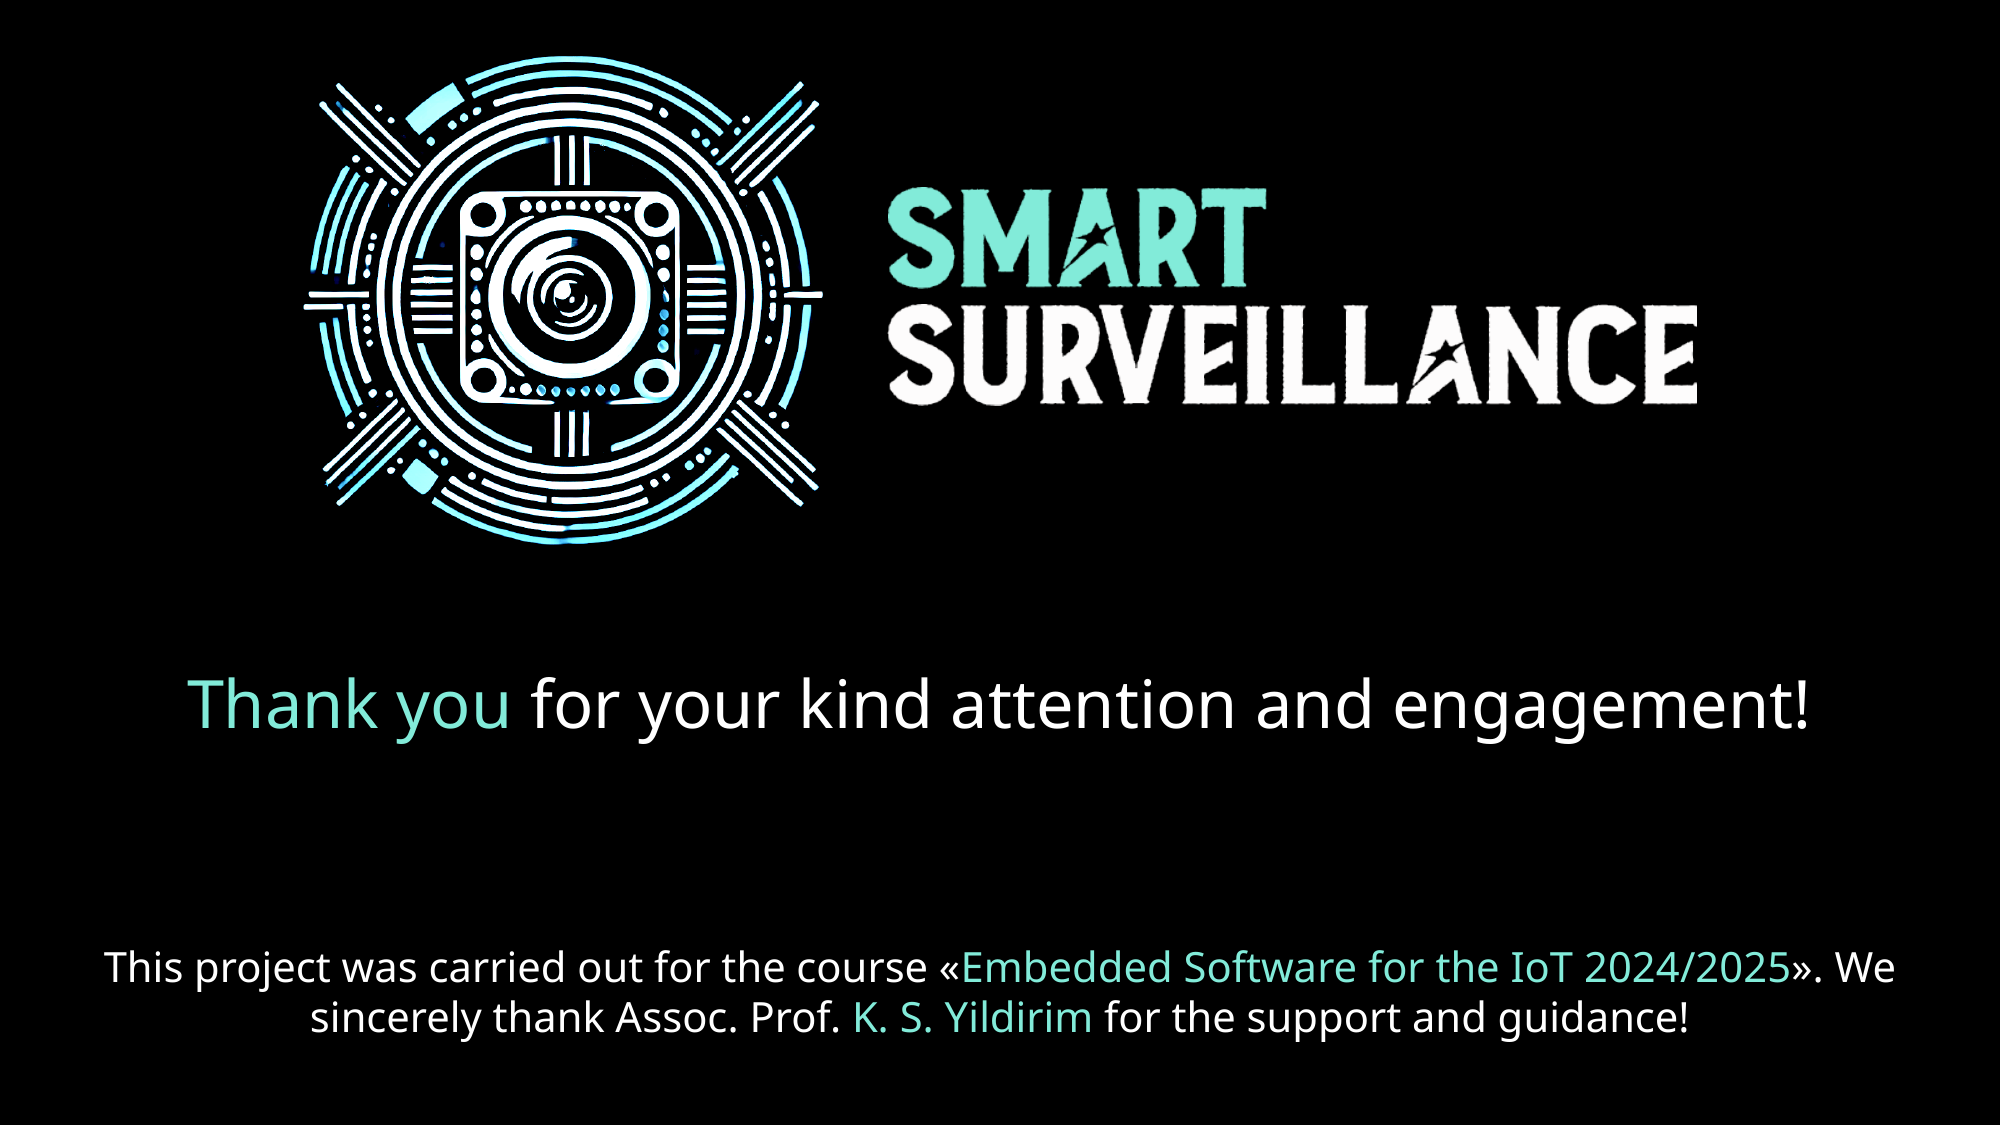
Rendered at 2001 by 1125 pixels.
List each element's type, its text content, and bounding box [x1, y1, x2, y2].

picture [302, 52, 824, 547]
text_box This project was carried out for the course «Embedded Software for the IoT 2024/2025». We sincerely thank Assoc. Prof. K. S. Yildirim for the support and guidance! [0, 933, 2000, 1049]
text_box Thank you for your kind attention and engagement! [0, 654, 2000, 749]
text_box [881, 186, 1703, 407]
